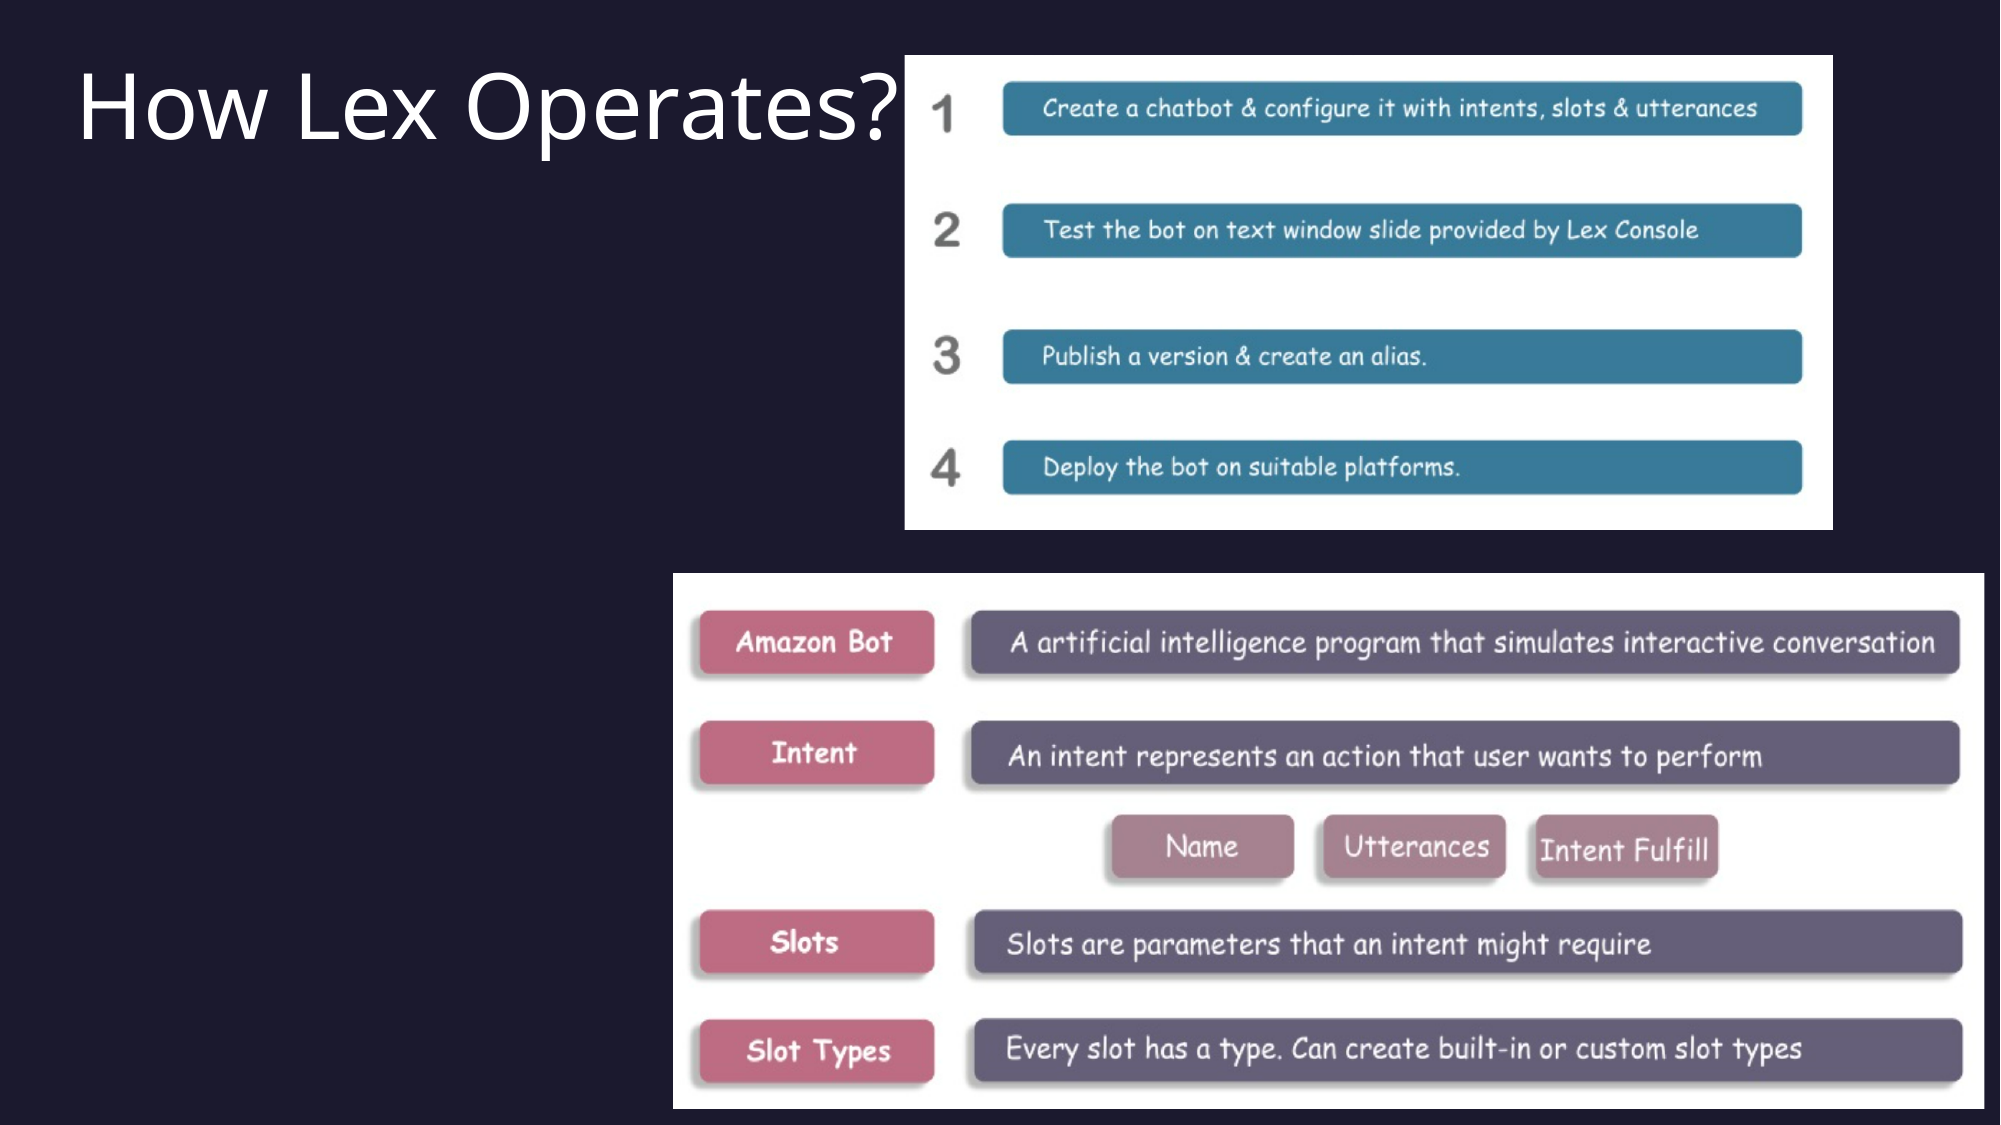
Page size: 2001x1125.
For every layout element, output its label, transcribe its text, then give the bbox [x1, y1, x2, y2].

picture [904, 55, 1833, 530]
picture [673, 573, 1985, 1109]
text_box How Lex Operates? [60, 40, 1163, 166]
